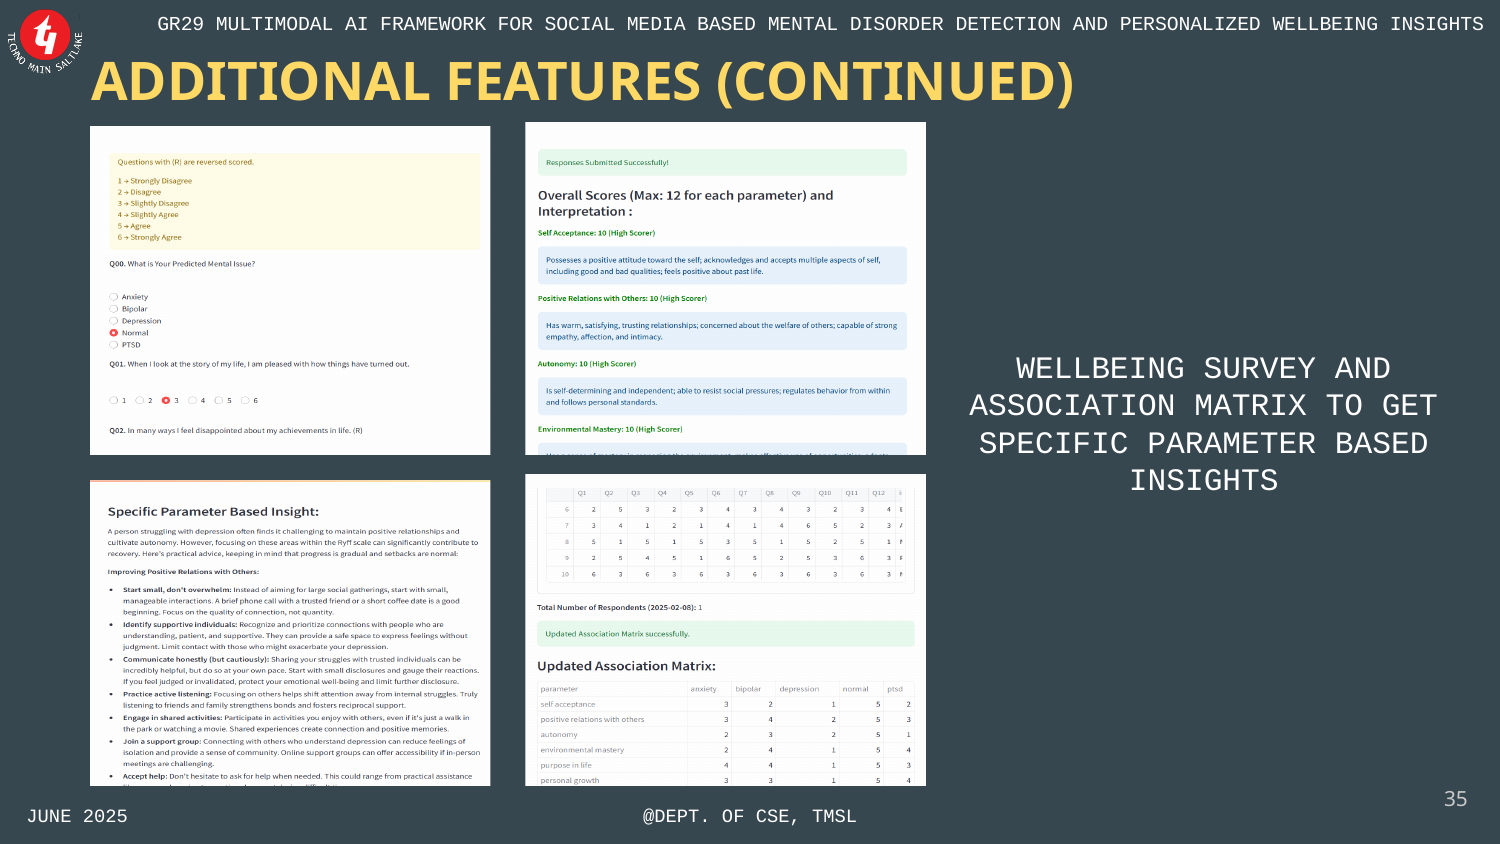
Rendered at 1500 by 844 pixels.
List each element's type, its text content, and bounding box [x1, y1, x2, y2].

picture [89, 126, 491, 456]
picture [89, 479, 491, 786]
text_box WELLBEING SURVEY AND ASSOCIATION MATRIX TO GET SPECIFIC PARAMETER BASED INSIGHTS [947, 338, 1461, 506]
slide_number ‹#› [1392, 767, 1483, 833]
picture [525, 474, 927, 786]
text_box @DEPT. OF CSE, TMSL [582, 794, 918, 844]
title ADDITIONAL FEATURES (CONTINUED) [76, 49, 1474, 127]
picture [0, 0, 91, 87]
picture [525, 121, 927, 456]
text_box JUNE 2025 [0, 785, 155, 844]
text_box GR29 MULTIMODAL AI FRAMEWORK FOR SOCIAL MEDIA BASED MENTAL DISORDER DETECTION AND PERSONALIZED WELLBEING INSIGHTS [94, 0, 1500, 49]
